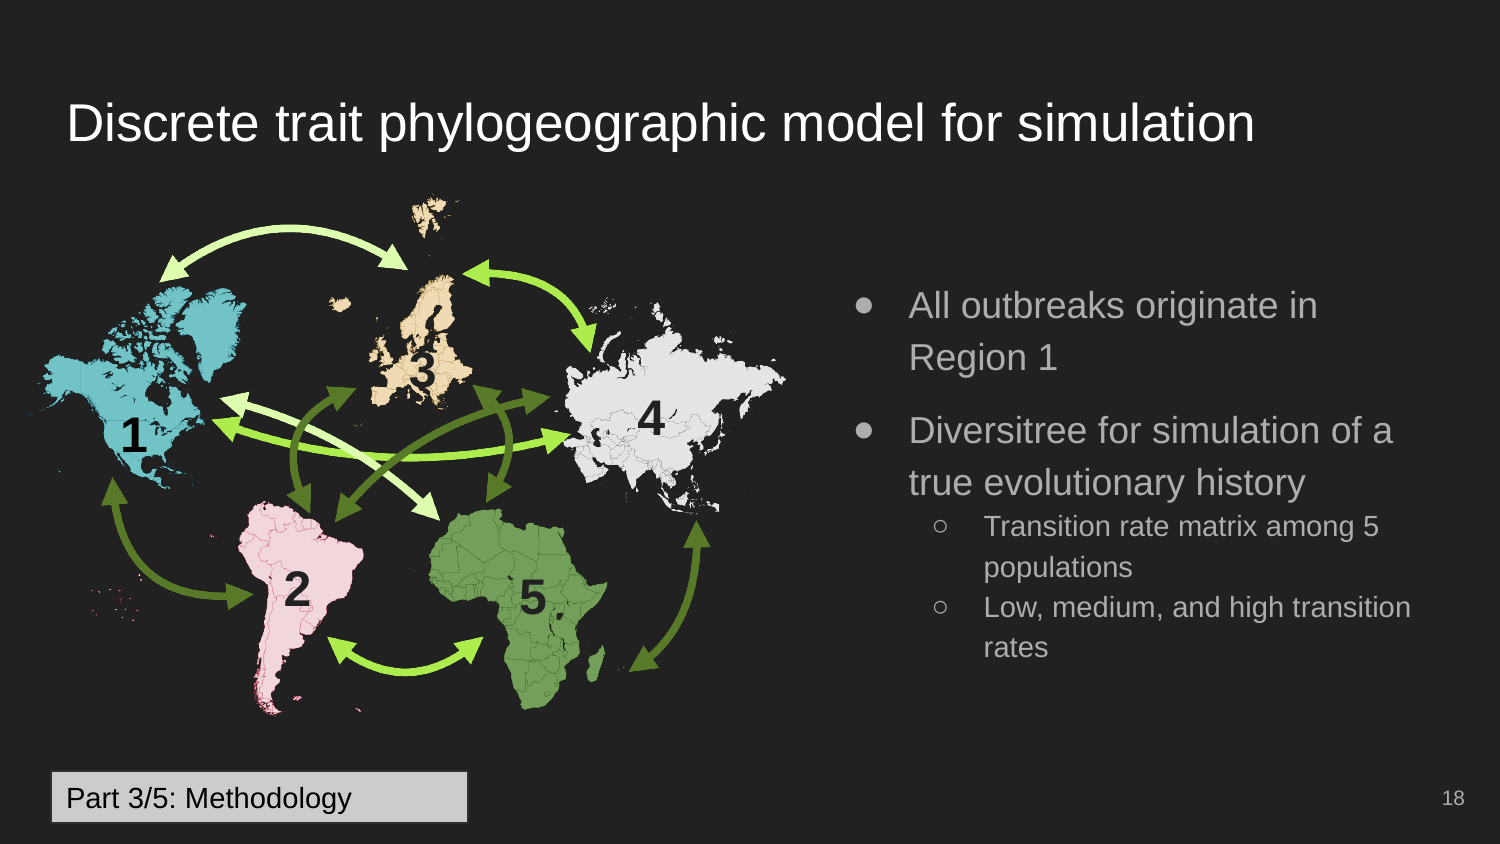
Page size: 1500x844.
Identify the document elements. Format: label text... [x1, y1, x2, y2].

text_box Part 3/5: Methodology [51, 771, 468, 824]
slide_number 18 [1389, 764, 1480, 830]
picture [24, 191, 794, 731]
title Discrete trait phylogeographic model for simulation [51, 72, 1449, 167]
list All outbreaks originate in Region 1 Diversitree for simulation of a true evolutionary history Transition rate matrix among 5 populations Low, medium, and high transition rates [818, 189, 1449, 750]
